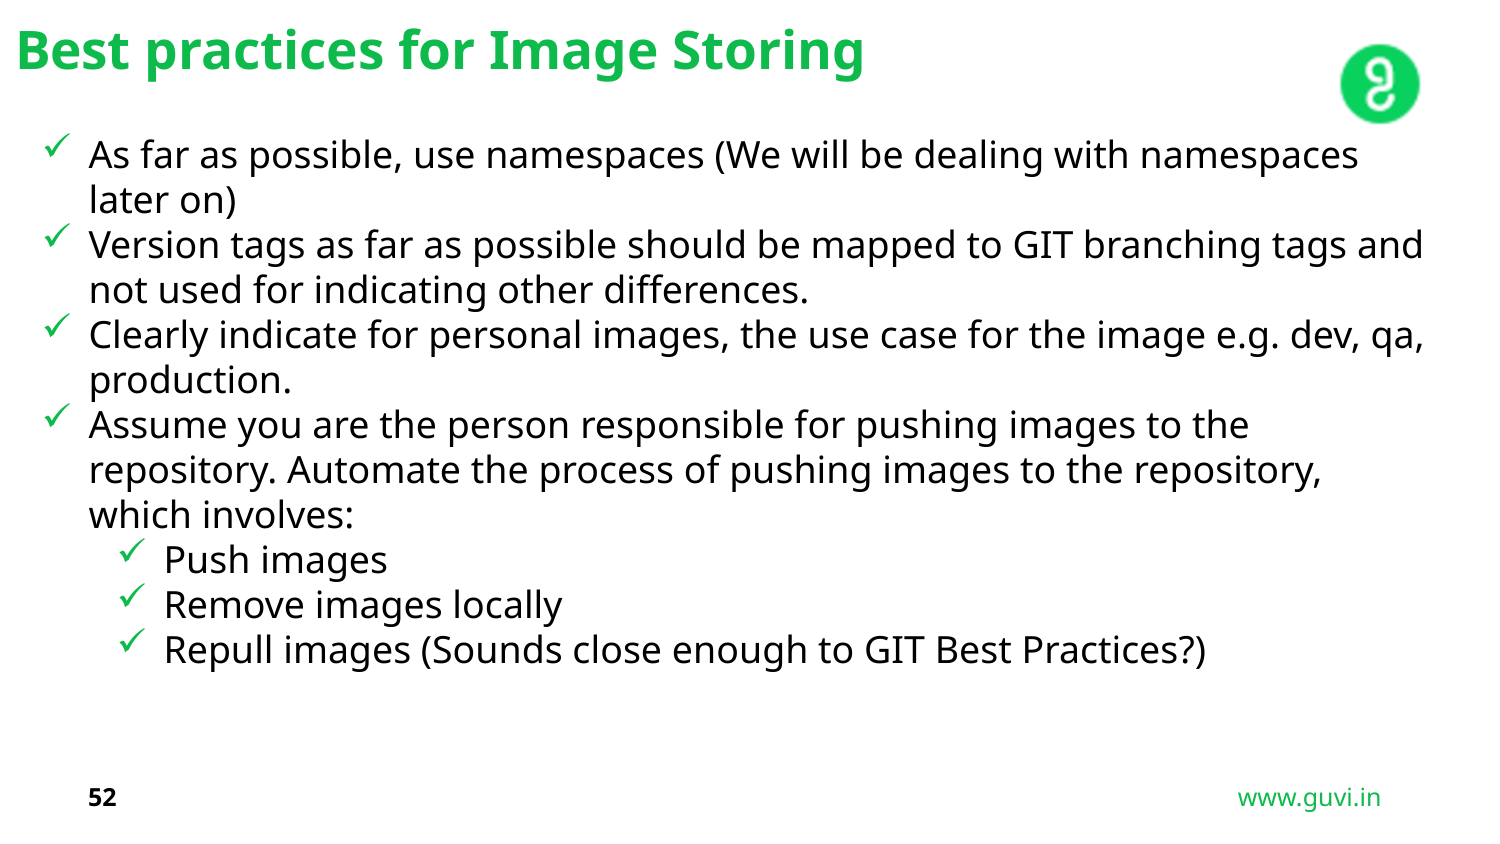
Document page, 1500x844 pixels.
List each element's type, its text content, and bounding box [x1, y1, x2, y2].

slide_number 52 [73, 776, 411, 822]
footer www.guvi.in [890, 776, 1397, 822]
picture [1336, 42, 1434, 123]
list Best practices for Image Storing [0, 15, 1188, 89]
text_box As far as possible, use namespaces (We will be dealing with namespaces later on) Version tags as far as possible should be mapped to GIT branching tags and not used for indicating other differences. Clearly indicate for personal images, the use case for the image e.g. dev, qa, production. Assume you are the person responsible for pushing images to the repository. Automate the process of pushing images to the repository, which involves: Push images Remove images locally Repull images (Sounds close enough to GIT Best Practices?) [26, 123, 1450, 679]
